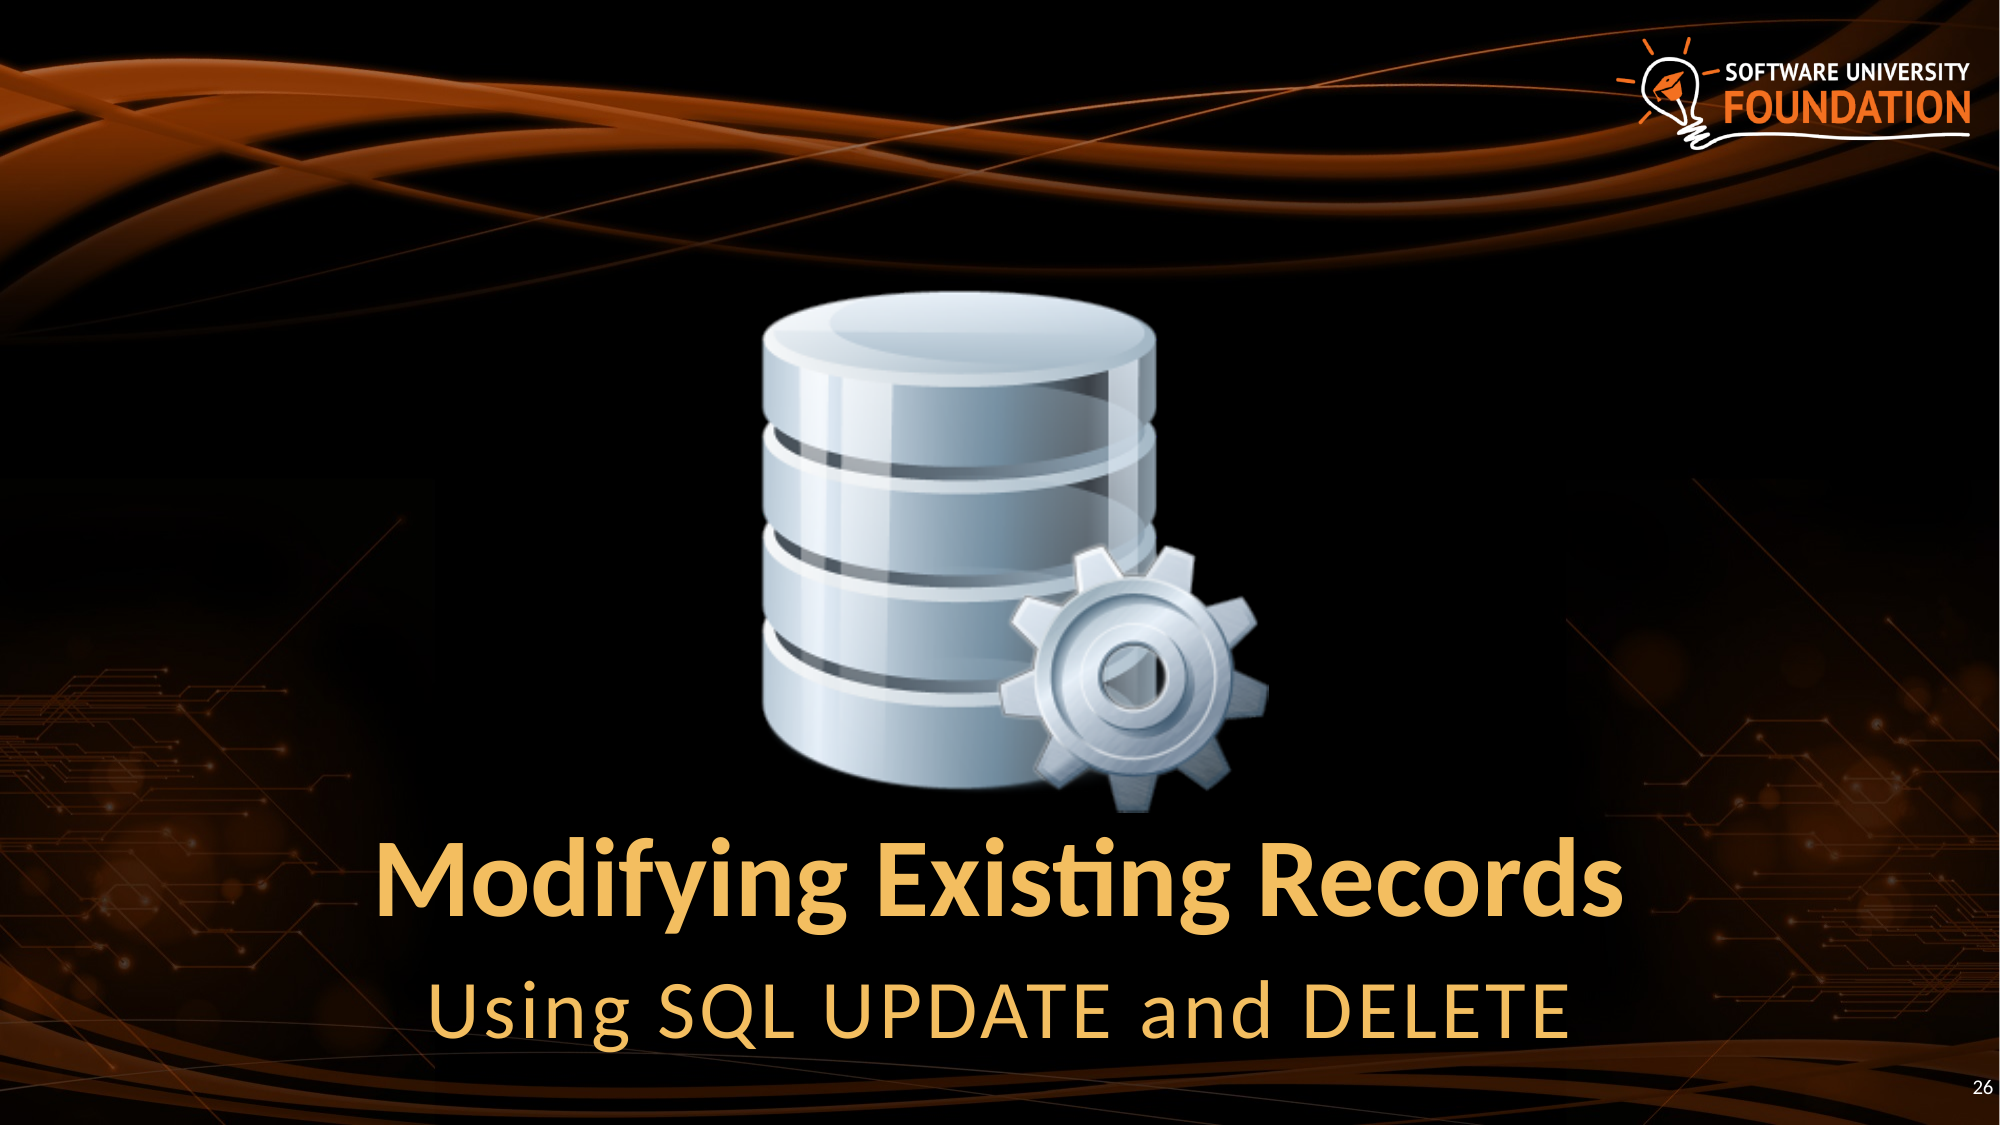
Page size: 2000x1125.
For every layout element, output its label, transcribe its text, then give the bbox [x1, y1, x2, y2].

picture [0, 0, 2000, 1125]
title Modifying Existing Records [149, 812, 1850, 944]
list Using SQL UPDATE and DELETE [149, 944, 1850, 1062]
slide_number 26 [1929, 1070, 2000, 1103]
